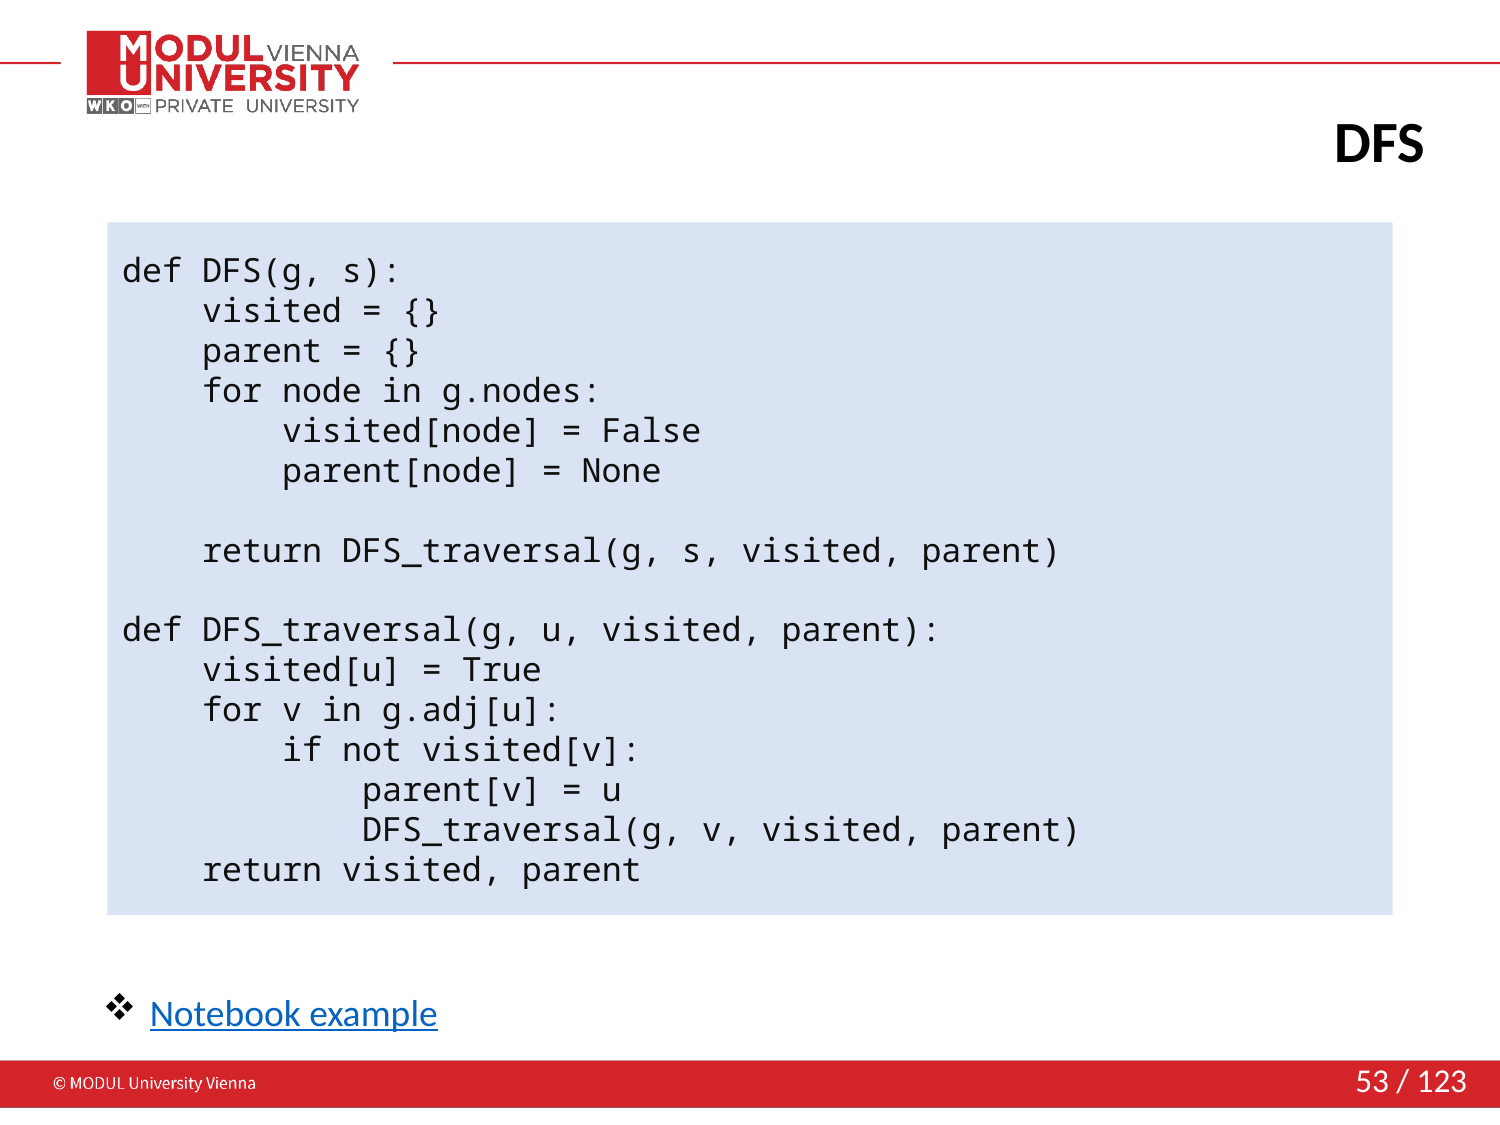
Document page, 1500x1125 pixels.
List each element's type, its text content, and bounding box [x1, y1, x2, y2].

title DFS [75, 44, 1425, 233]
text_box def DFS(g, s): visited = {} parent = {} for node in g.nodes: visited[node] = False parent[node] = None return DFS_traversal(g, s, visited, parent) def DFS_traversal(g, u, visited, parent): visited[u] = True for v in g.adj[u]: if not visited[v]: parent[v] = u DFS_traversal(g, v, visited, parent) return visited, parent [107, 222, 1393, 915]
picture [0, 0, 1500, 1125]
text_box Notebook example [84, 963, 1435, 1059]
